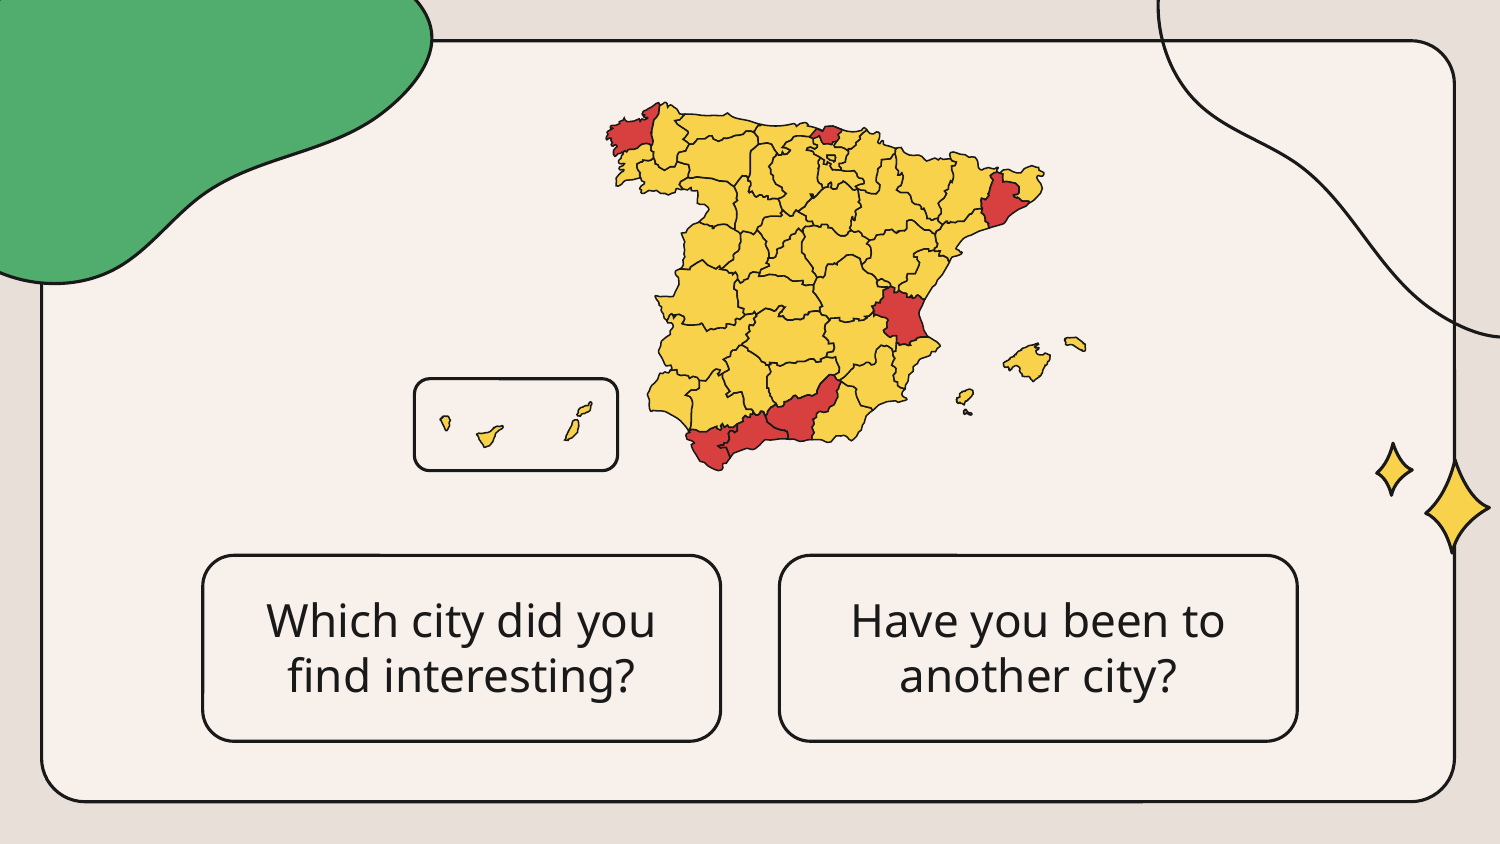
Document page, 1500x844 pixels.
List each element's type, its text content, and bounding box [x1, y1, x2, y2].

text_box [605, 102, 1086, 471]
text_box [1376, 442, 1490, 554]
text_box [779, 555, 1298, 742]
title Have you been to another city? [807, 576, 1270, 721]
text_box [414, 378, 600, 471]
text_box [1158, 0, 1500, 337]
title Which city did you find interesting? [230, 576, 693, 721]
text_box [0, 0, 432, 284]
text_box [439, 401, 593, 448]
text_box [202, 555, 721, 742]
